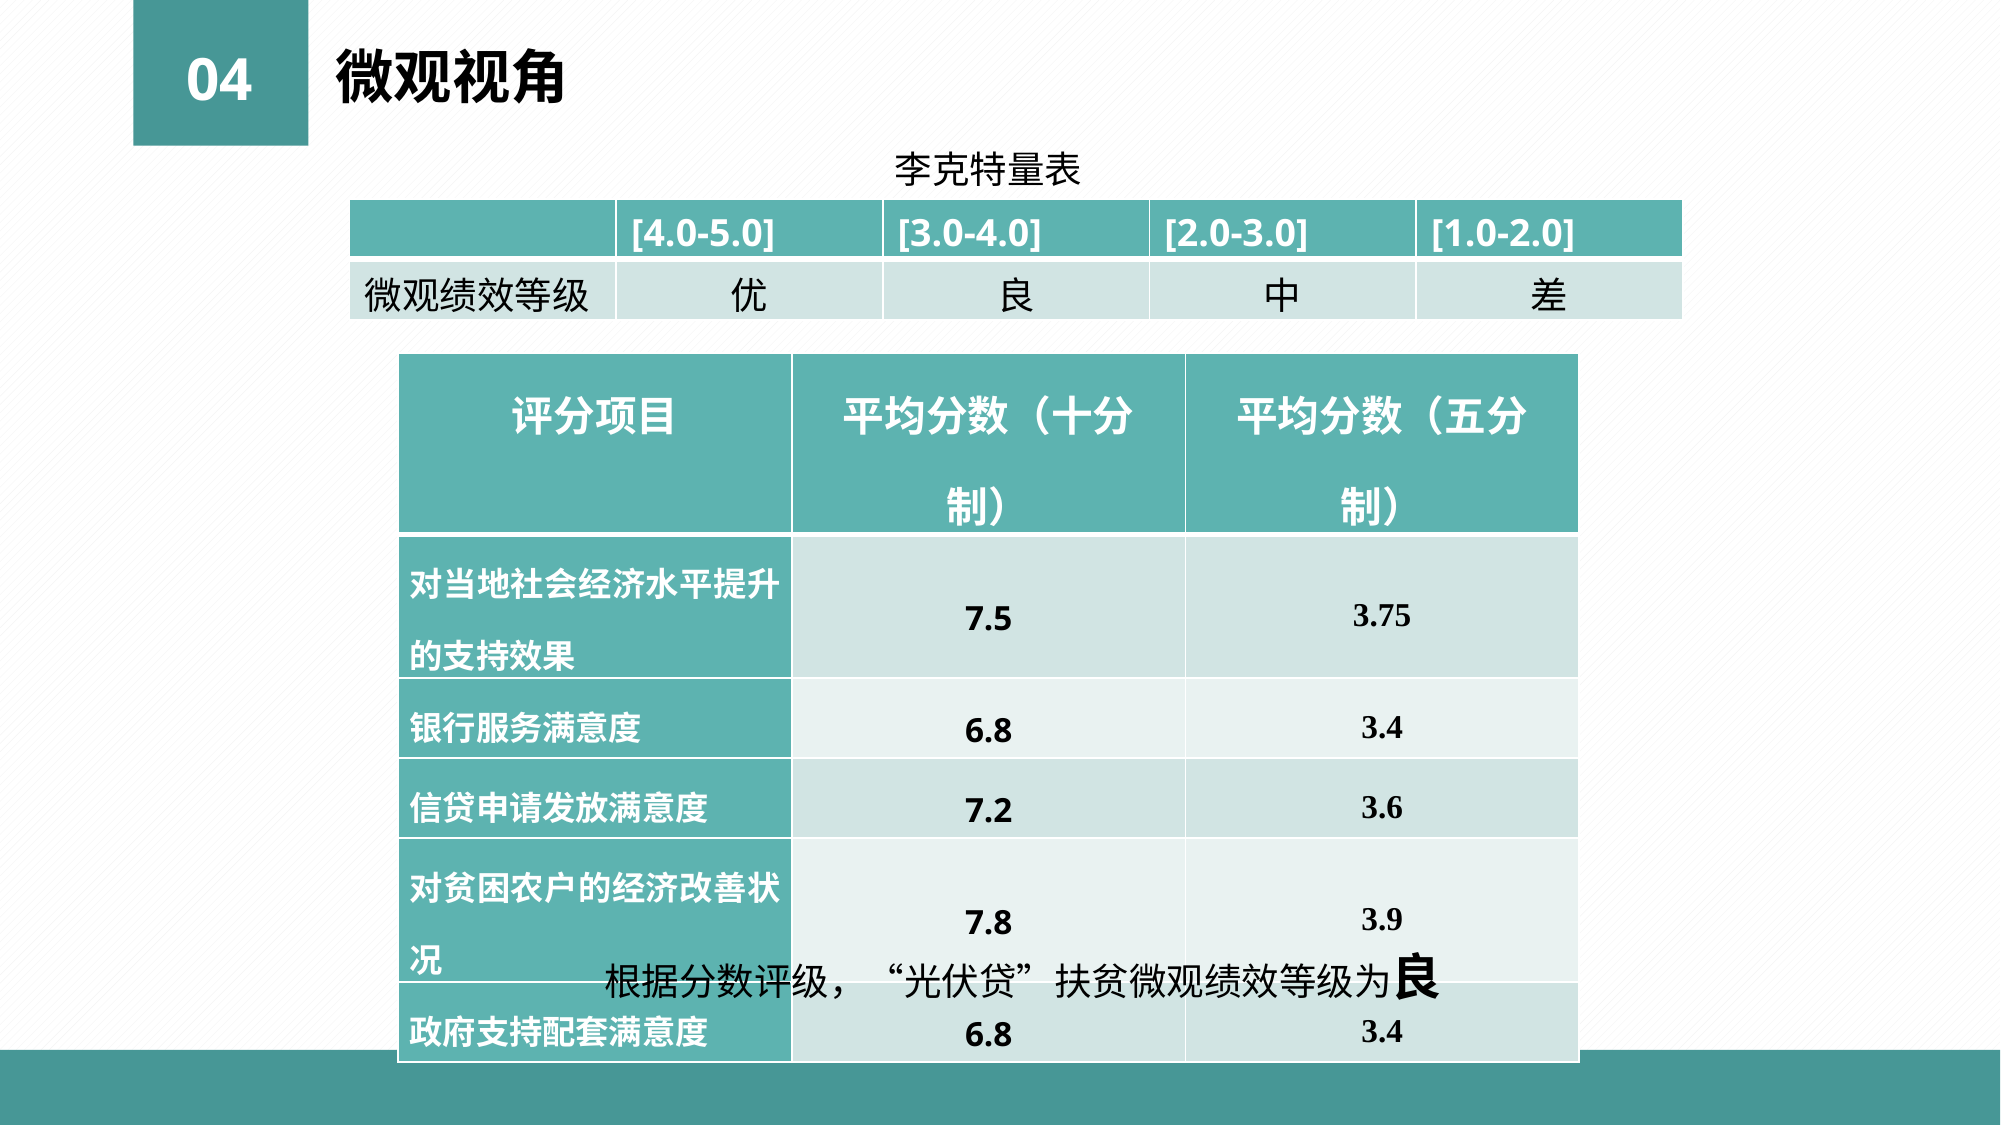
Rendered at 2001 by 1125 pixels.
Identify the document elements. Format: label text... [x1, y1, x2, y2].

text_box 微观视角 [320, 33, 584, 118]
table_cell 3.4 [1186, 679, 1578, 757]
text_box 04 [132, 42, 308, 113]
table_cell 7.5 [793, 537, 1185, 677]
table_cell 3.9 [1186, 839, 1578, 981]
table_cell 银行服务满意度 [399, 679, 791, 757]
table_cell 3.6 [1186, 759, 1578, 837]
table_cell 对当地社会经济水平提升的支持效果 [399, 537, 791, 677]
table_cell 信贷申请发放满意度 [399, 759, 791, 837]
table_header 平均分数（五分制） [1186, 354, 1578, 532]
table_cell 3.75 [1186, 537, 1578, 677]
text_box 根据分数评级，“光伏贷”扶贫微观绩效等级为良 [589, 938, 1457, 1013]
table_header 评分项目 [399, 354, 791, 532]
table_cell 7.8 [793, 839, 1185, 938]
table_cell 6.8 [793, 679, 1185, 757]
table_header 平均分数（十分制） [793, 354, 1185, 532]
text_box 李克特量表 [880, 138, 1098, 199]
table_cell 政府支持配套满意度 [399, 983, 791, 1061]
table_cell 3.4 [1186, 983, 1578, 1061]
table_cell 7.2 [793, 759, 1185, 837]
table_cell 对贫困农户的经济改善状况 [399, 839, 791, 981]
table_cell 6.8 [793, 1013, 1185, 1061]
